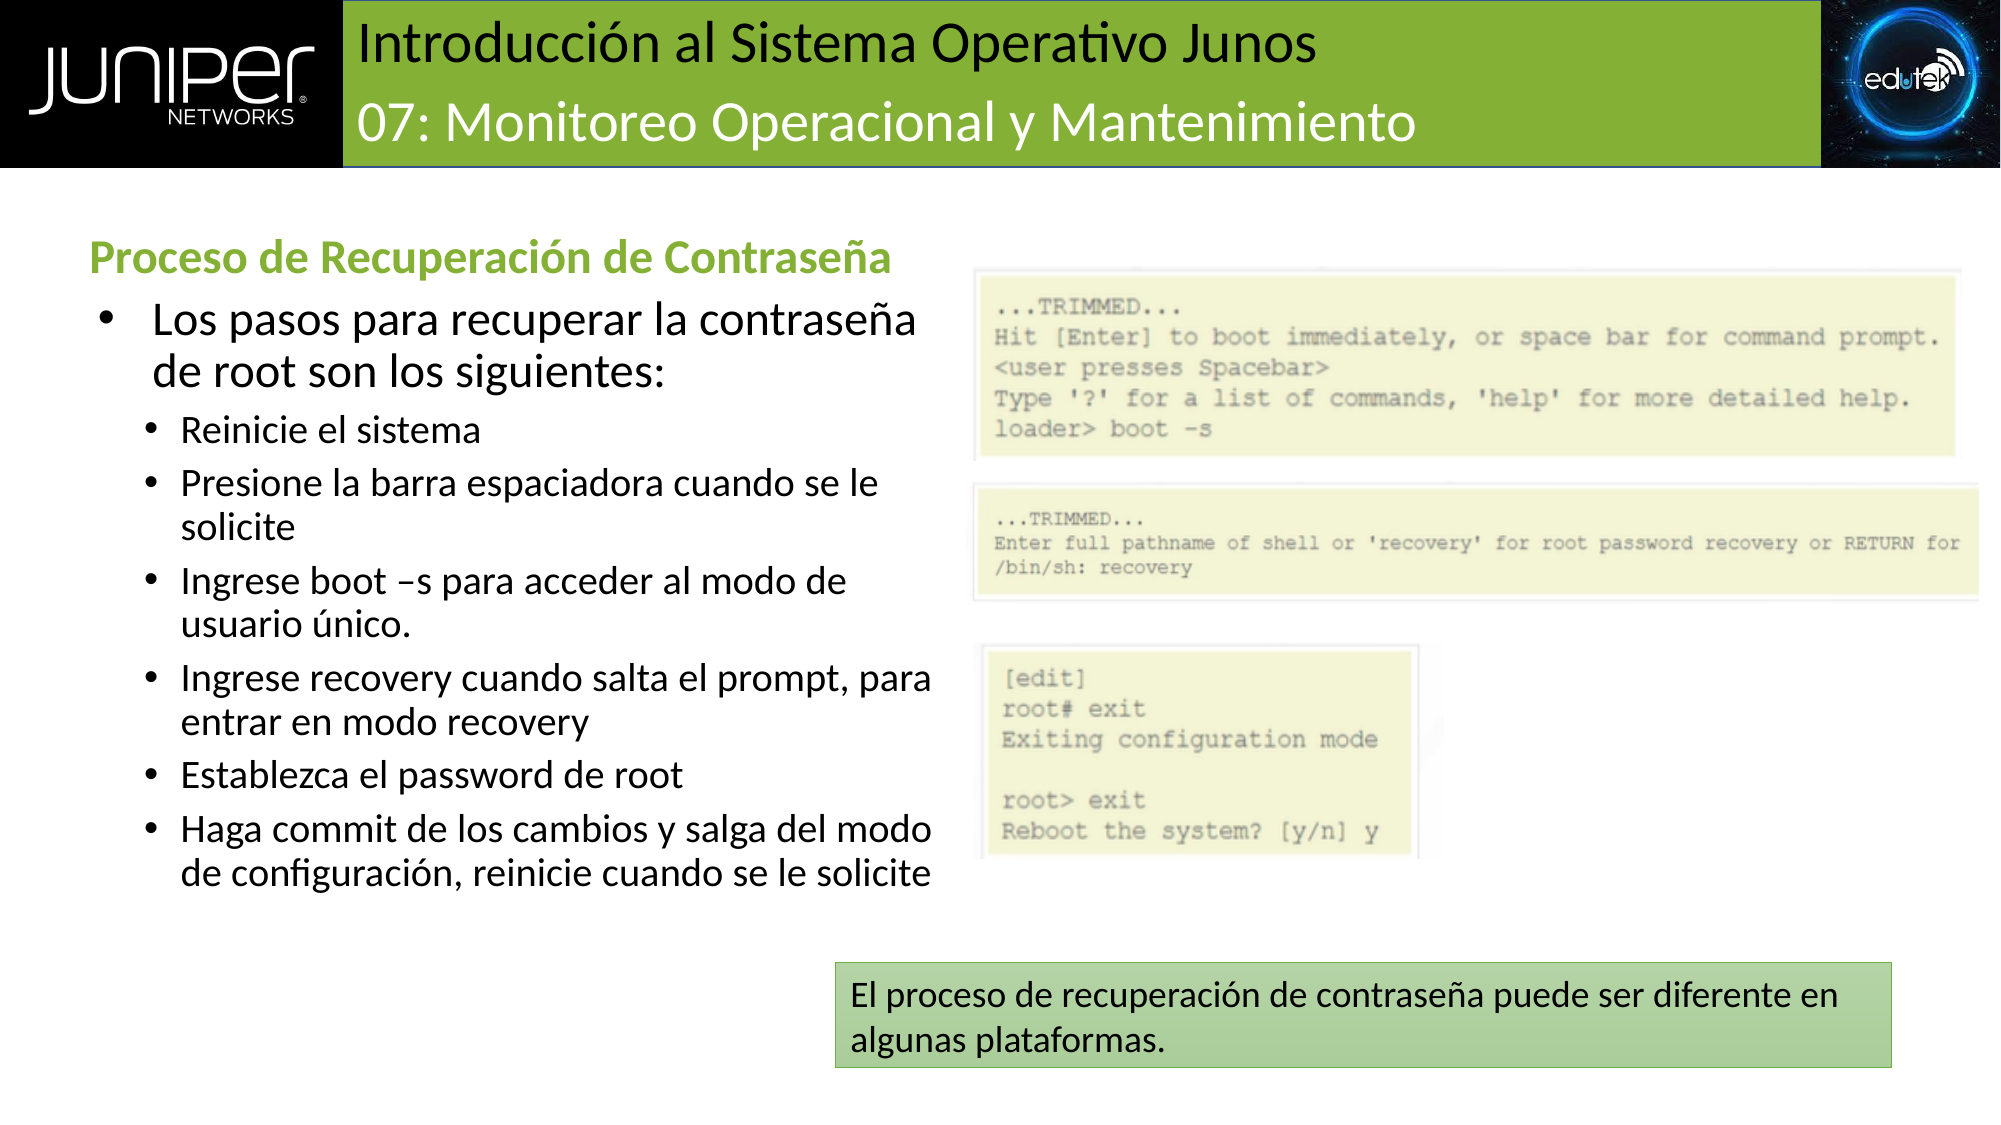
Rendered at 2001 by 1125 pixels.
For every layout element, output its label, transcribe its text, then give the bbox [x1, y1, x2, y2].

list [973, 266, 1962, 461]
title Introducción al Sistema Operativo Junos [342, 3, 2000, 84]
picture [973, 642, 1444, 859]
text_box El proceso de recuperación de contraseña puede ser diferente en algunas plataformas. [835, 962, 1892, 1068]
list Proceso de Recuperación de Contraseña Los pasos para recuperar la contraseña de root son los siguientes: Reinicie el sistema Presione la barra espaciadora cuando se le solicite Ingrese boot –s para acceder al modo de usuario único. Ingrese recovery cuando salta el prompt, para entrar en modo recovery Establezca el password de root Haga commit de los cambios y salga del modo de configuración, reinicie cuando se le solicite [74, 223, 951, 938]
list 07: Monitoreo Operacional y Mantenimiento [342, 83, 1606, 168]
picture [966, 481, 1979, 604]
picture [0, 0, 343, 168]
picture [1821, 0, 2001, 168]
